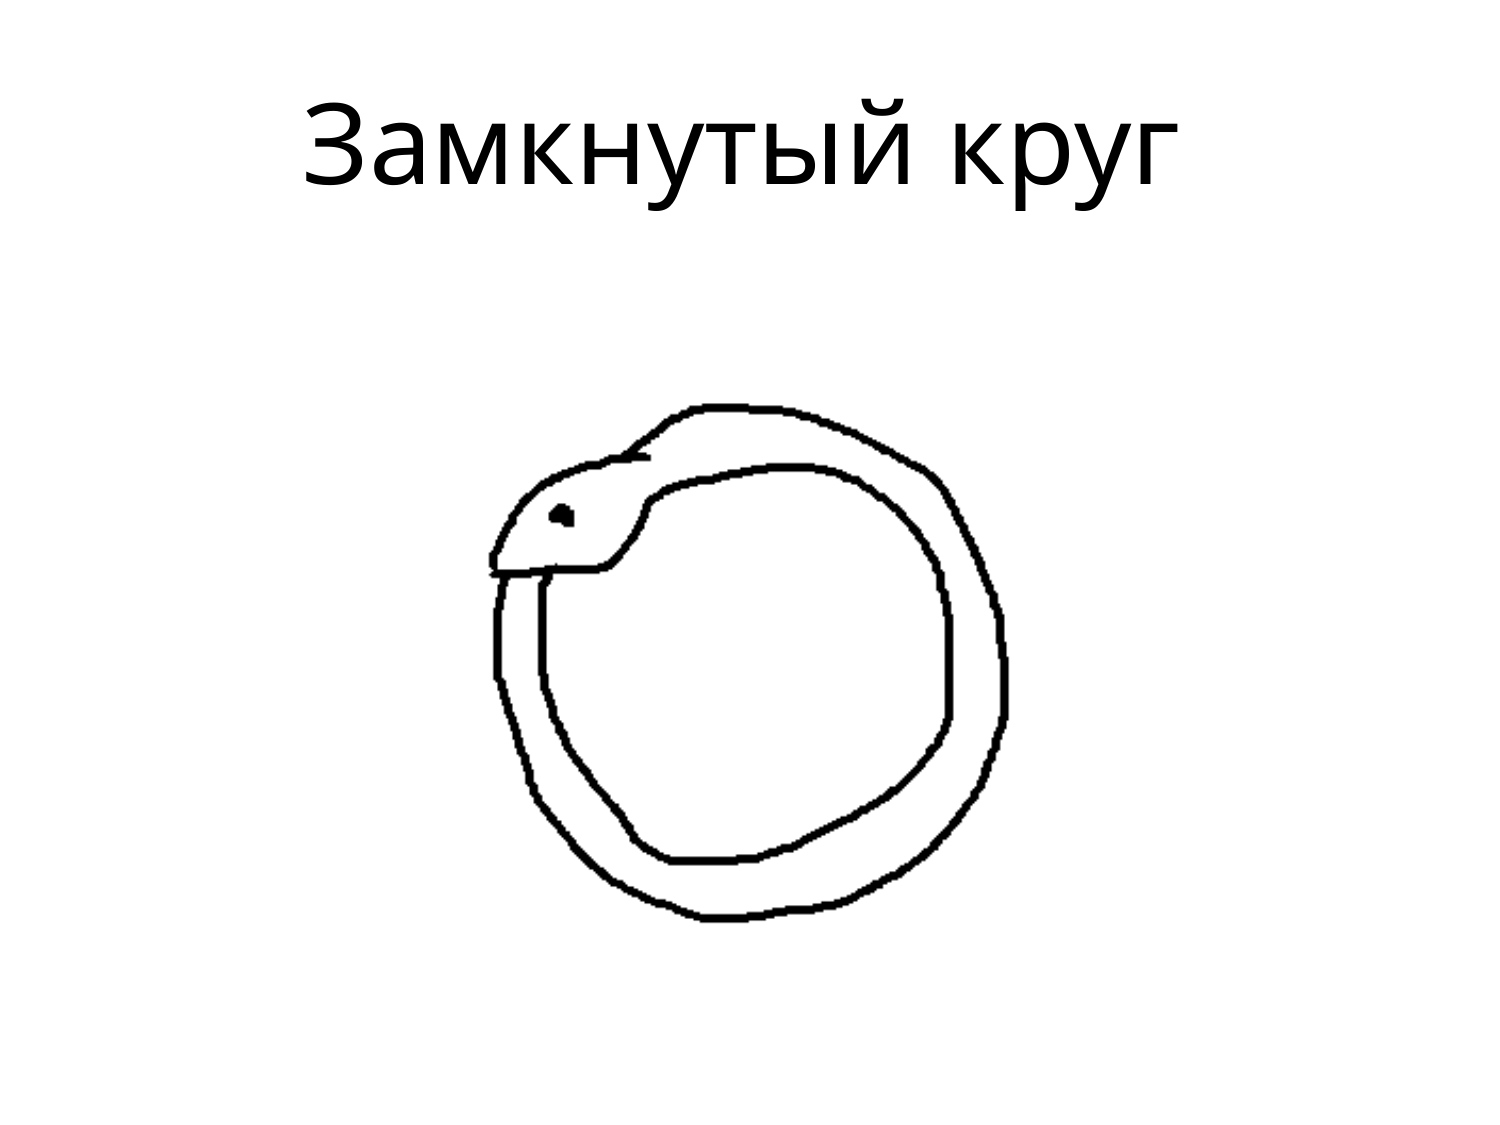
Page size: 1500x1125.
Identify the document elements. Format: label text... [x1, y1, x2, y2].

picture [447, 385, 1022, 936]
title Замкнутый круг [3, 0, 1481, 280]
